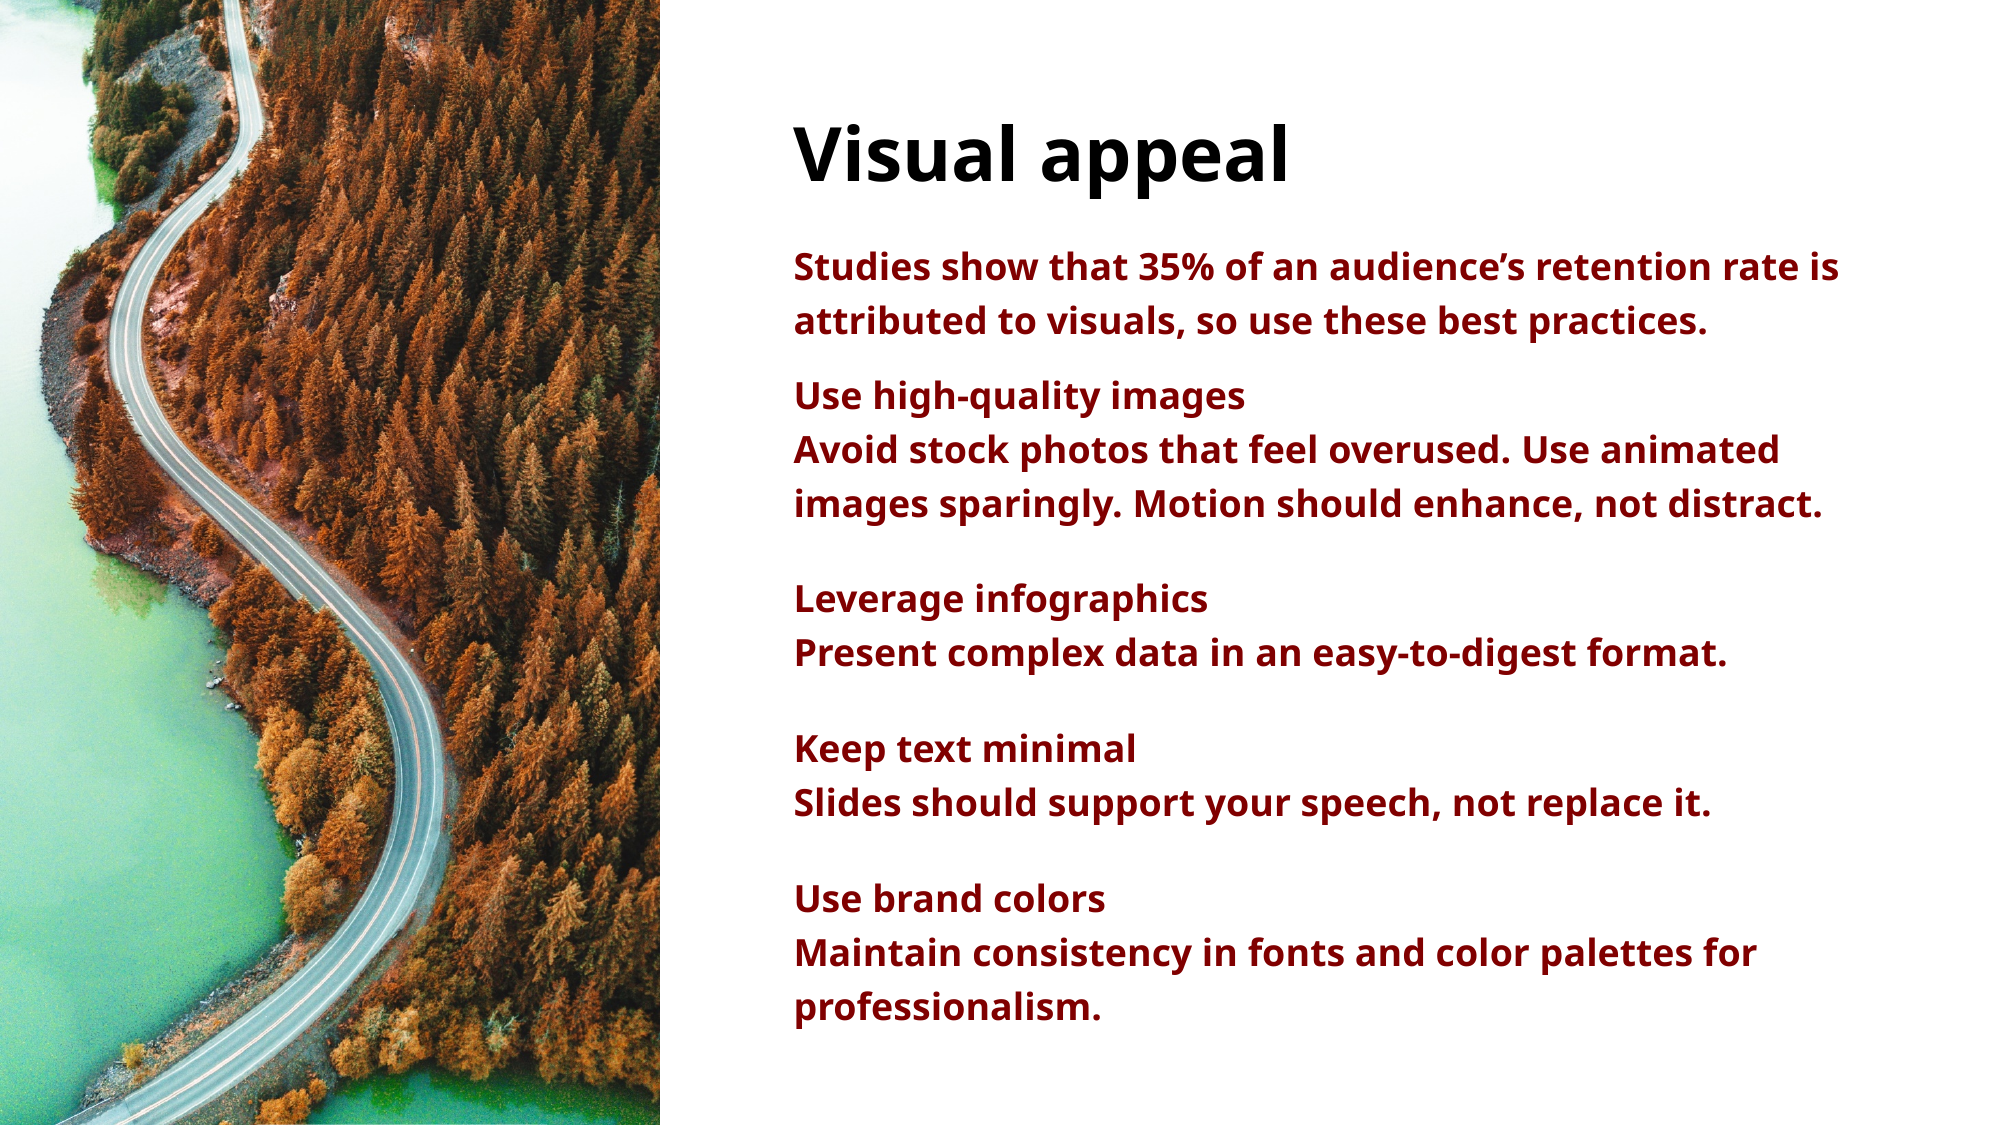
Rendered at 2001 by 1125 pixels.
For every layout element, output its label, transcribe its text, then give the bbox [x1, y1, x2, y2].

picture [0, 0, 660, 1125]
list Studies show that 35% of an audience’s retention rate is attributed to visuals, so use these best practices. Use high-quality images Avoid stock photos that feel overused. Use animated images sparingly. Motion should enhance, not distract. Leverage infographics Present complex data in an easy-to-digest format. Keep text minimal Slides should support your speech, not replace it. Use brand colors Maintain consistency in fonts and color palettes for professionalism. [778, 226, 1904, 1044]
title Visual appeal [778, 52, 1904, 206]
